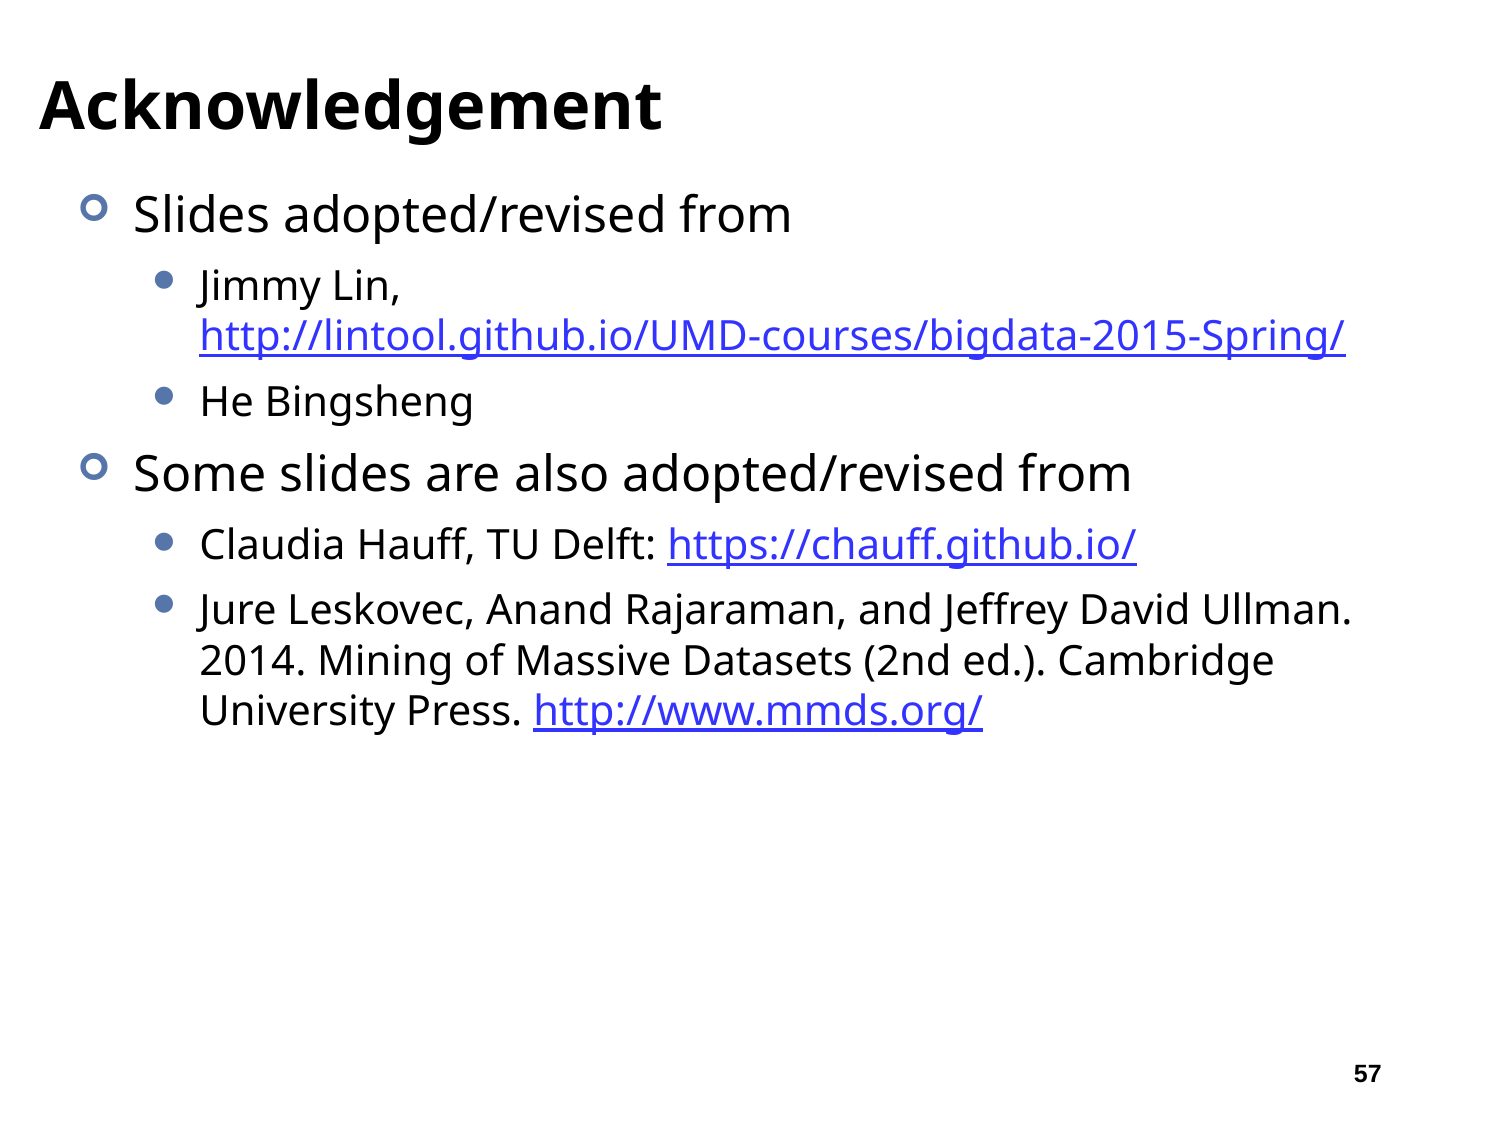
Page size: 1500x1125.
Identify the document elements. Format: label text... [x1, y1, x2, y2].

list Slides adopted/revised from Jimmy Lin, http://lintool.github.io/UMD-courses/bigdata-2015-Spring/ He Bingsheng Some slides are also adopted/revised from Claudia Hauff, TU Delft: https://chauff.github.io/ Jure Leskovec, Anand Rajaraman, and Jeffrey David Ullman. 2014. Mining of Massive Datasets (2nd ed.). Cambridge University Press. http://www.mmds.org/ [62, 174, 1451, 1013]
title Acknowledgement [24, 18, 1451, 188]
slide_number 57 [1059, 1042, 1397, 1103]
